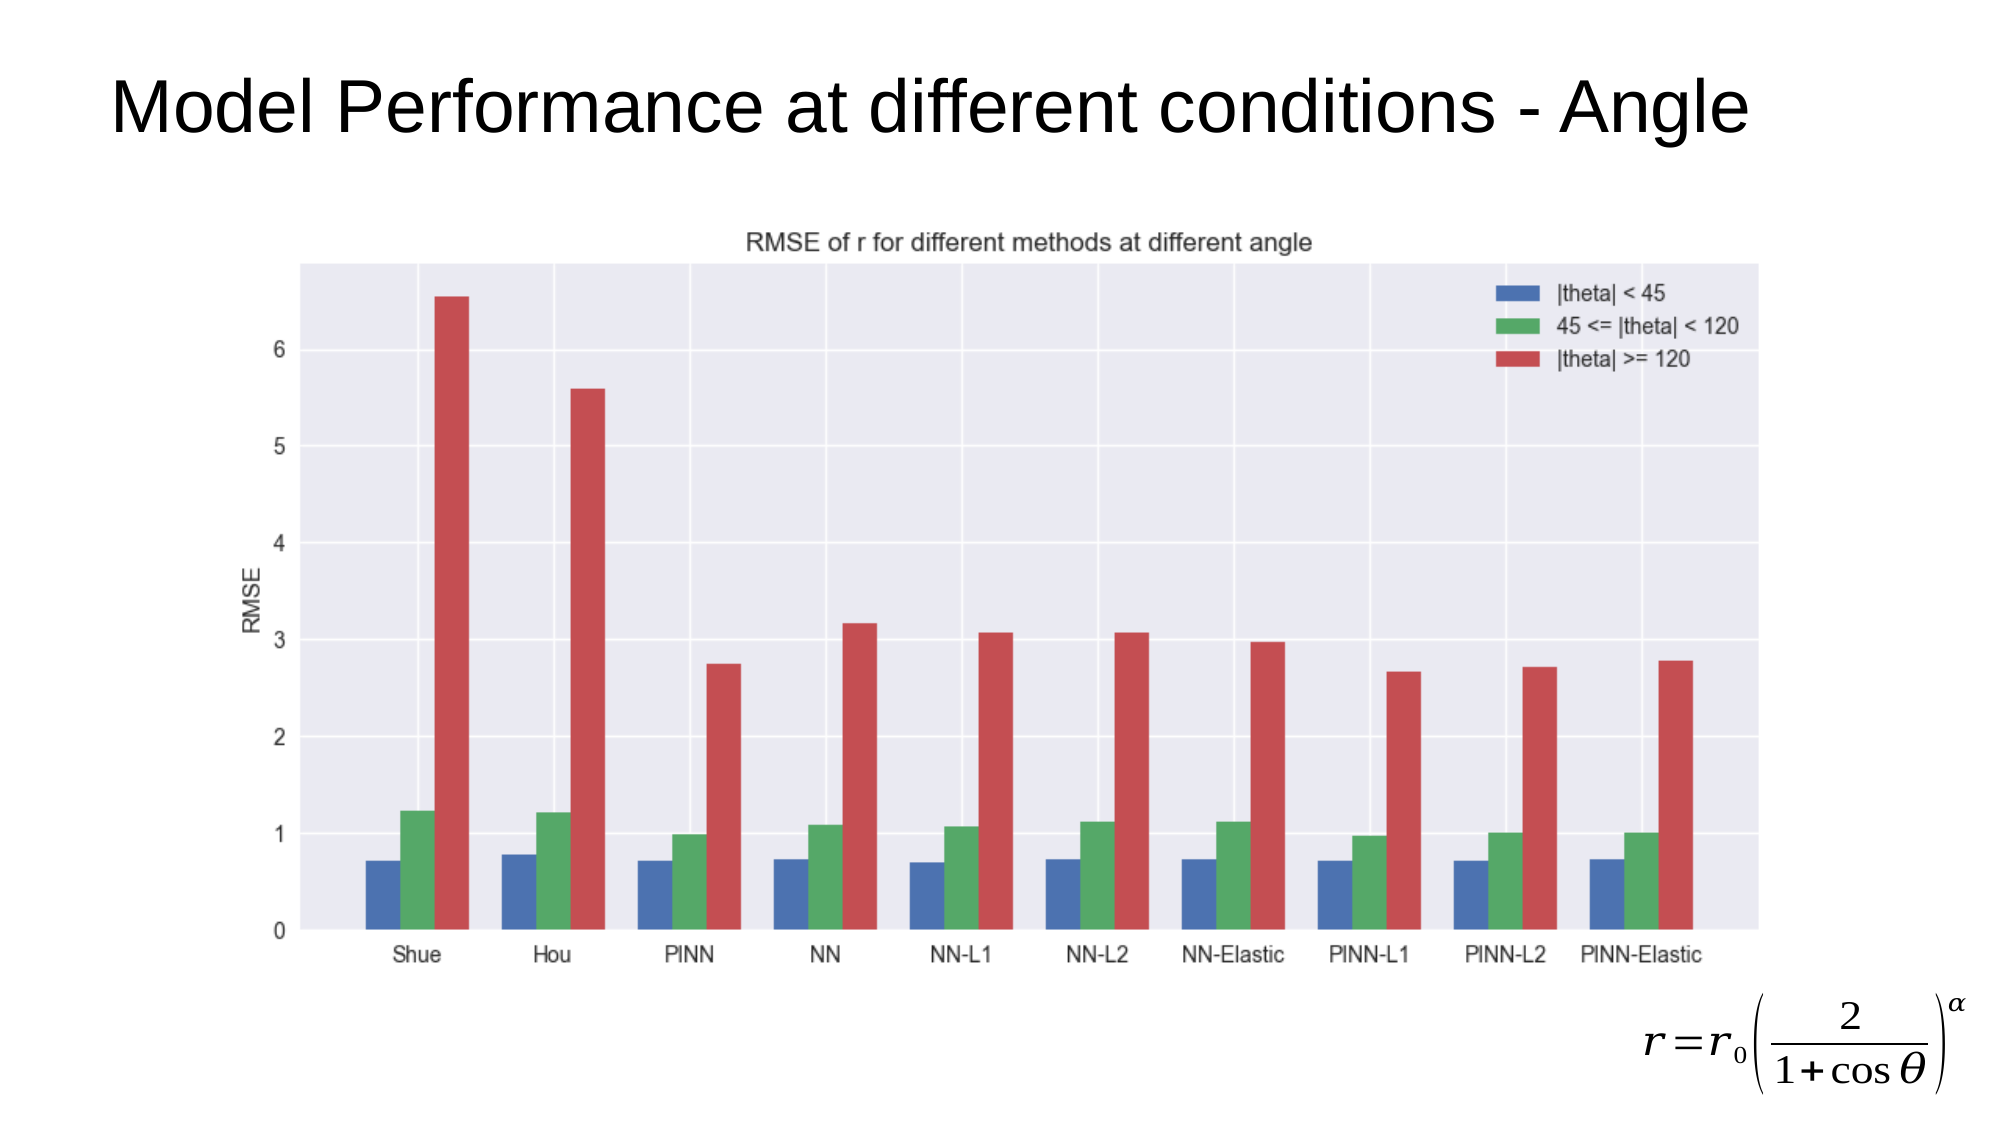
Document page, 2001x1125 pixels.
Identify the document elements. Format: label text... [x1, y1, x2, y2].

picture [227, 217, 1773, 984]
title Model Performance at different conditions - Angle [95, 0, 2000, 218]
